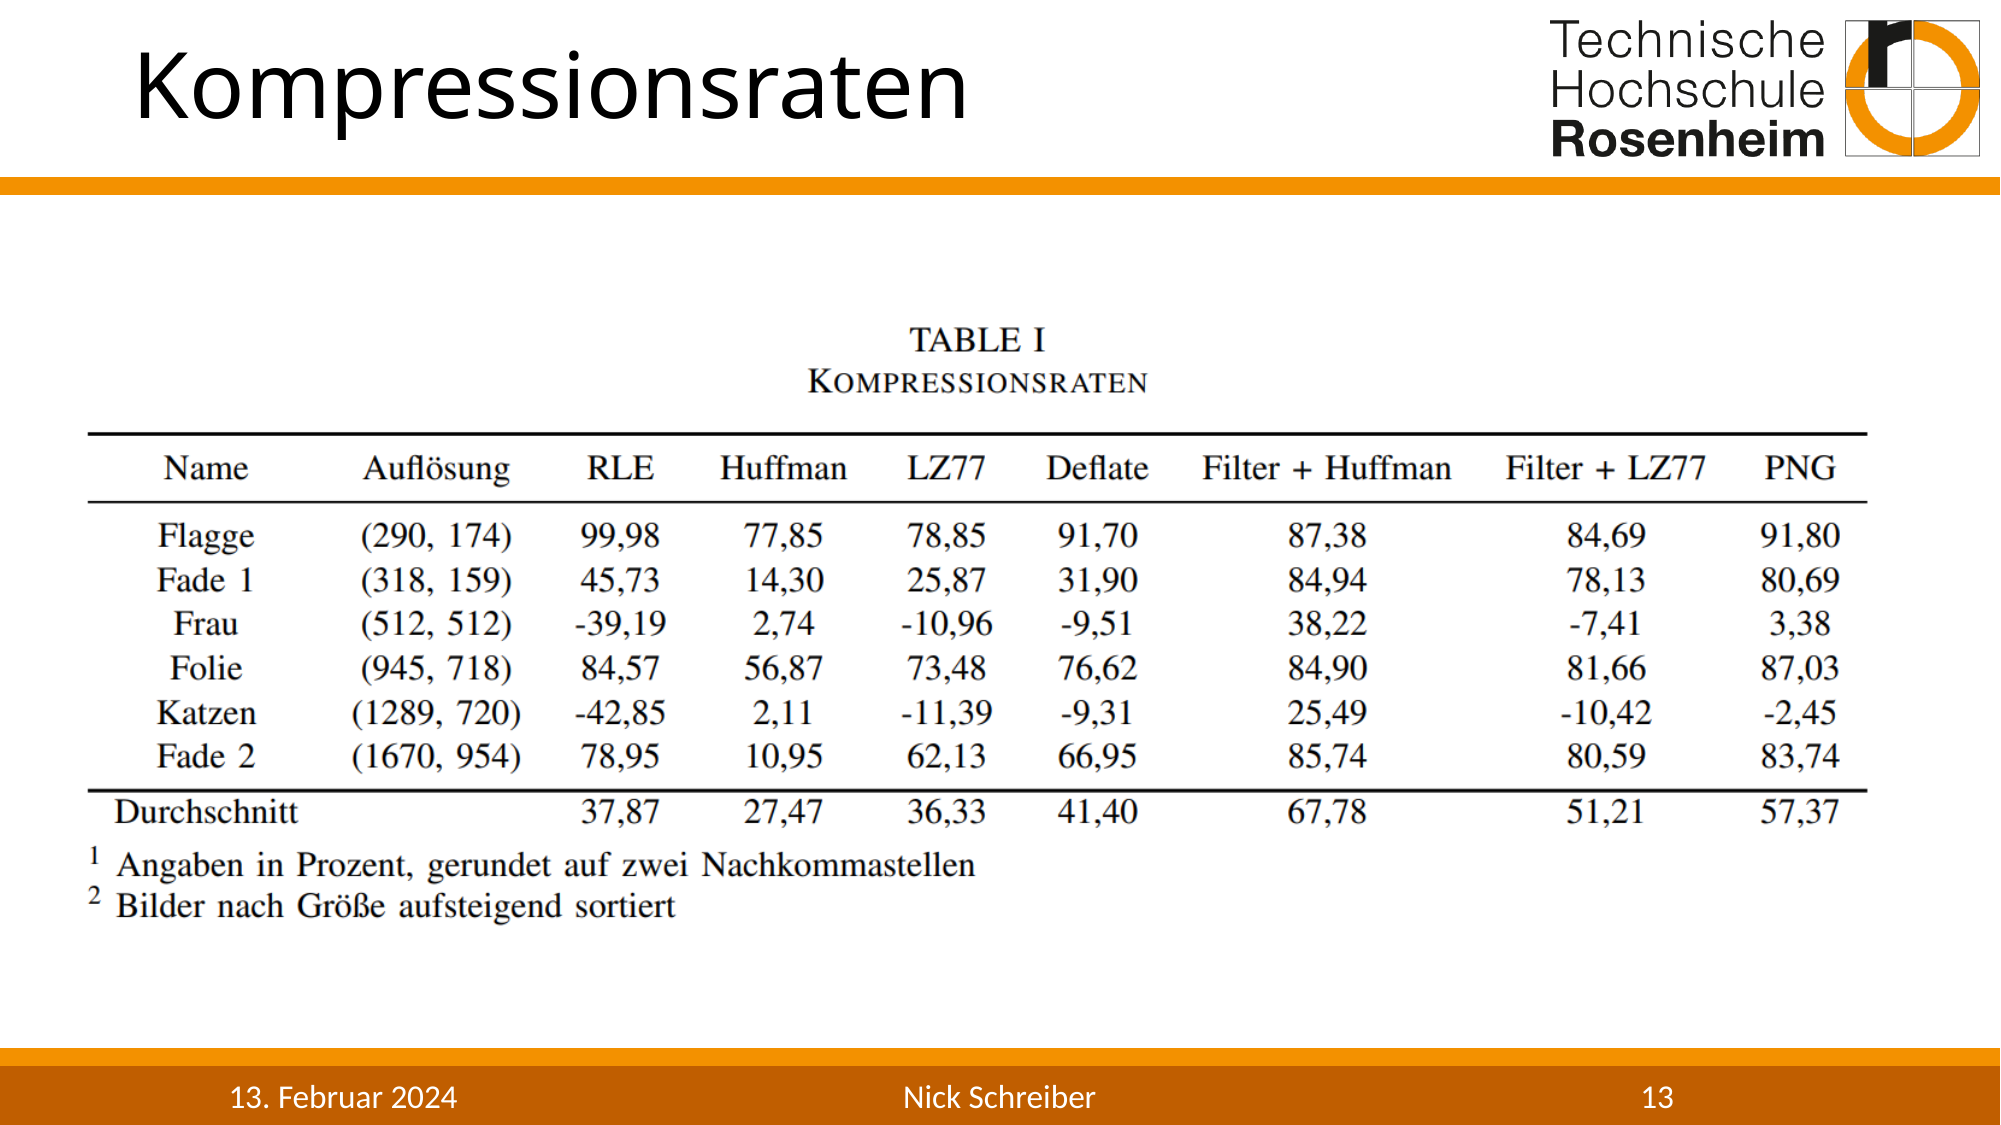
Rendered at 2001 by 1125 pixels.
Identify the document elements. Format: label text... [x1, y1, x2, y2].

title Kompressionsraten [118, 0, 1530, 178]
picture [1550, 20, 1980, 157]
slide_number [118, 1065, 569, 1125]
picture [71, 319, 1882, 928]
footer Nick Schreiber [662, 1065, 1338, 1125]
slide_number 13 [1432, 1065, 1883, 1125]
